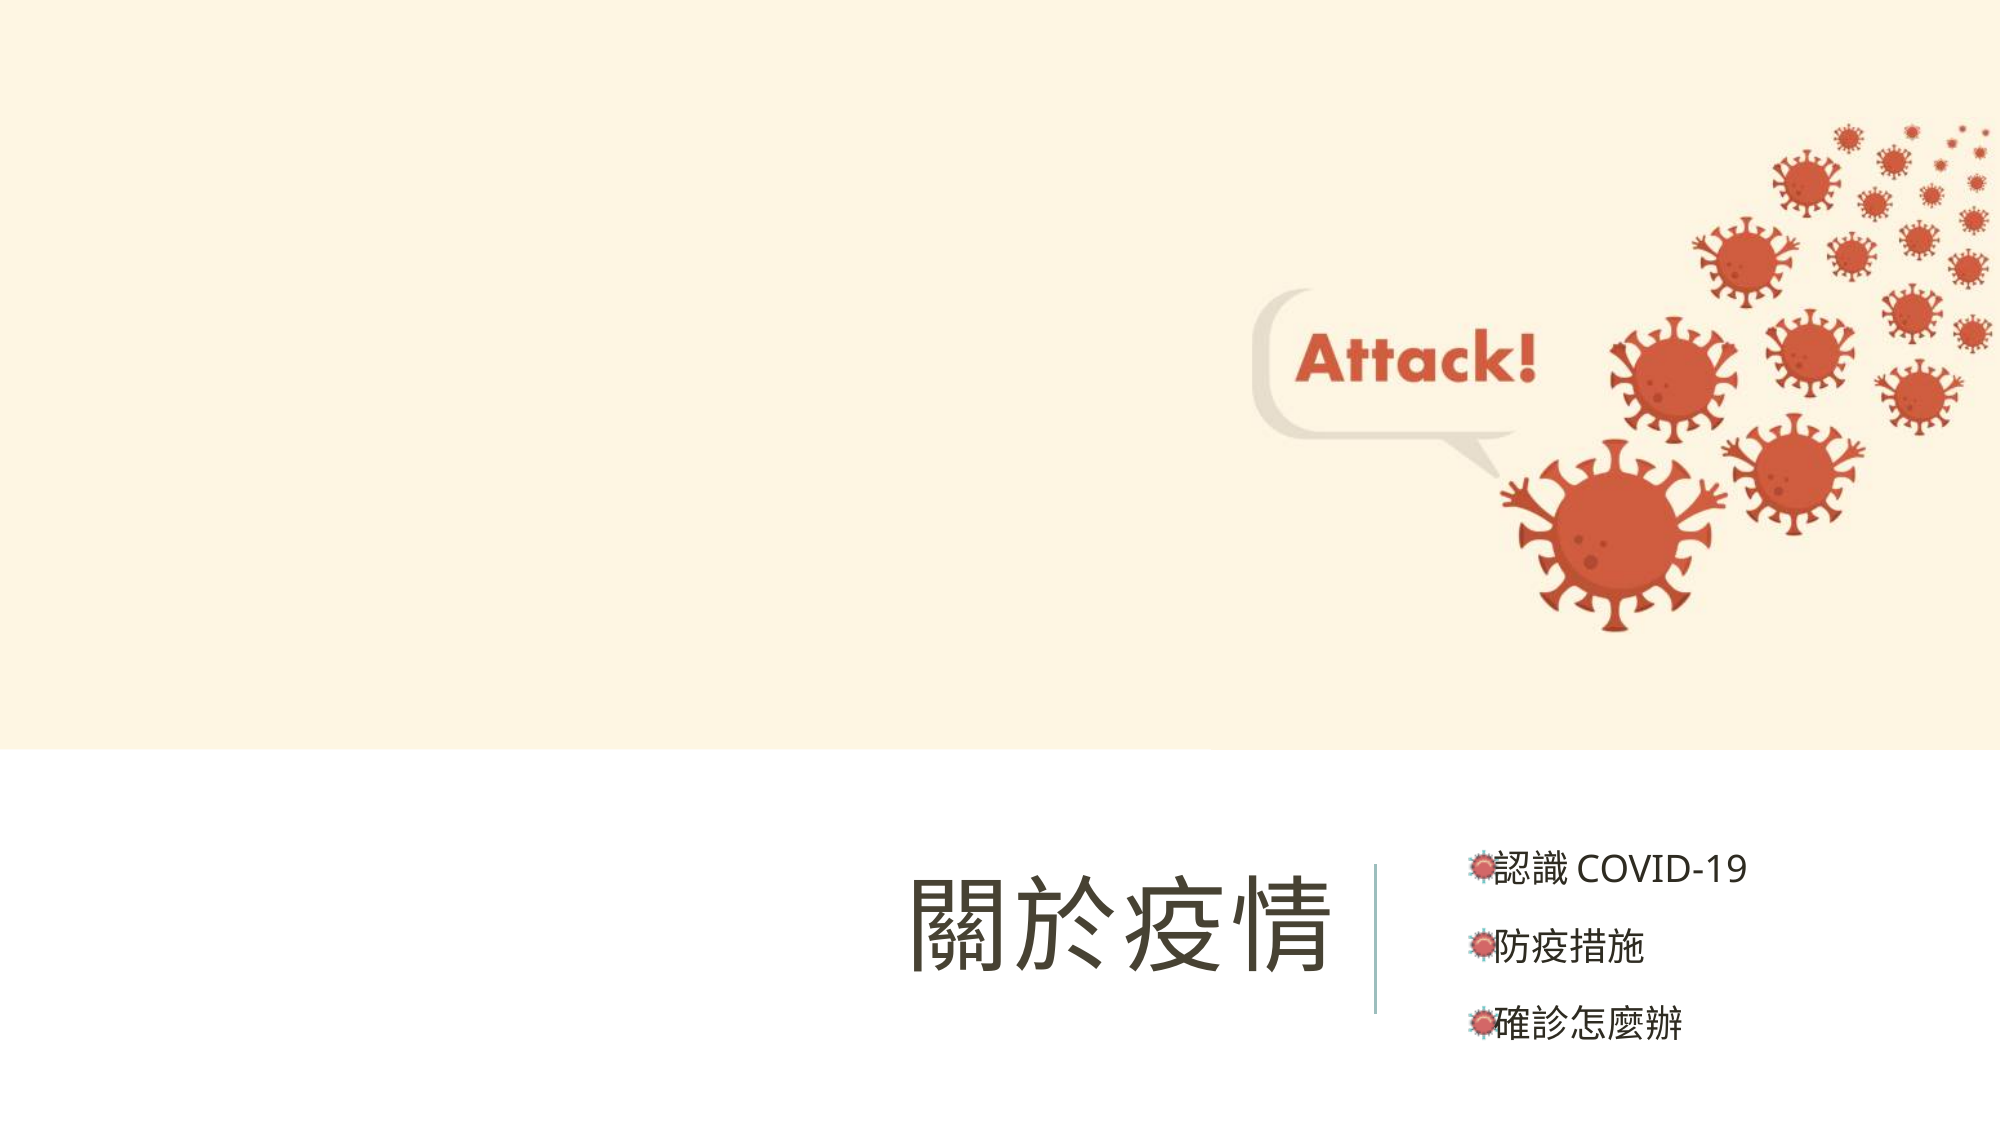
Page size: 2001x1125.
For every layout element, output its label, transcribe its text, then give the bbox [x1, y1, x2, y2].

picture [1466, 927, 1502, 963]
picture [1466, 1005, 1502, 1041]
title 關於疫情 [75, 813, 1350, 1054]
picture [1466, 849, 1502, 885]
text_box [0, 0, 2000, 751]
picture [1210, 117, 2000, 750]
list 認識COVID-19 防疫措施 確診怎麼辦 [1412, 813, 1938, 1054]
